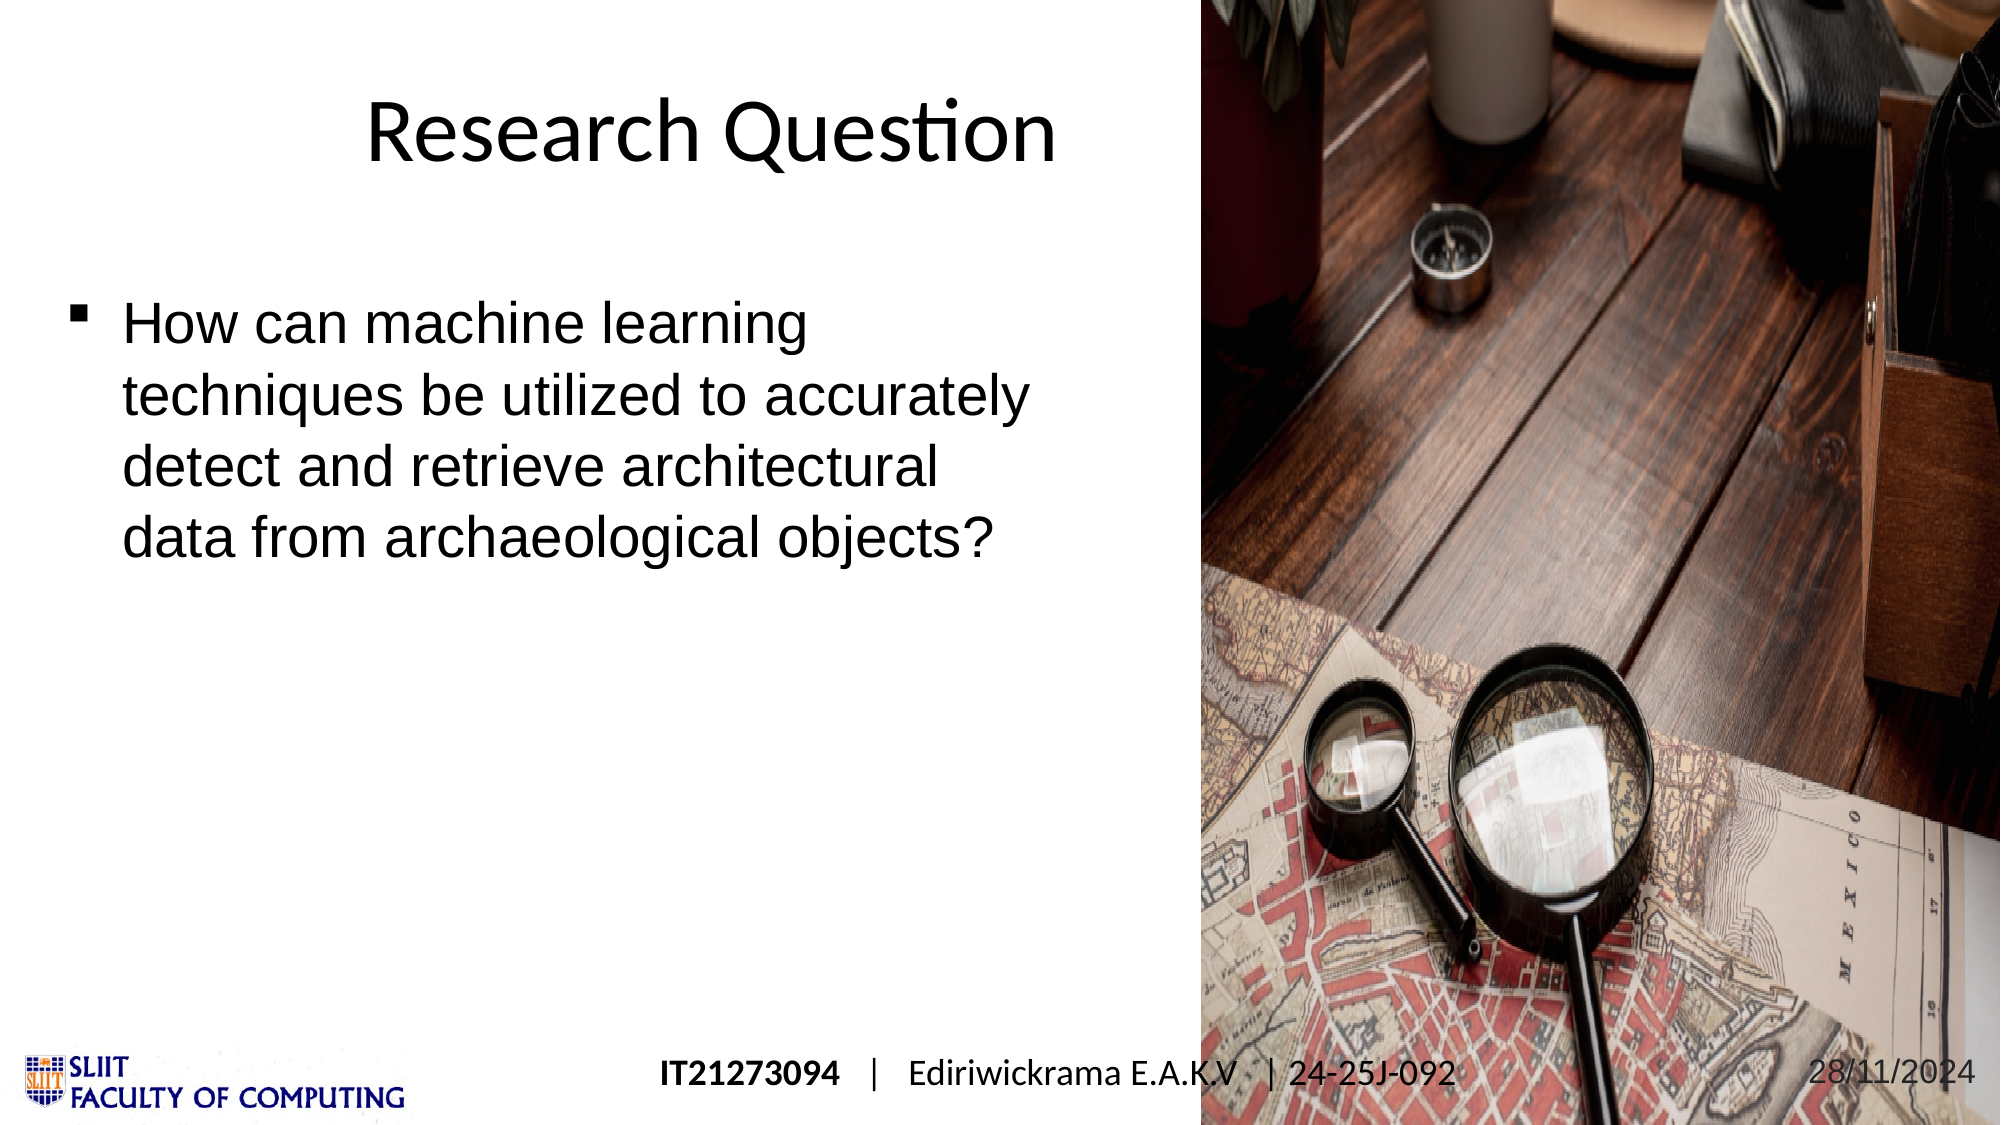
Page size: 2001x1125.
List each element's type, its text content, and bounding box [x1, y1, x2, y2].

text_box How can machine learning techniques be utilized to accurately detect and retrieve architectural data from archaeological objects? [63, 283, 1063, 570]
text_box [498, 1037, 1997, 1101]
title Research Question [0, 37, 1195, 258]
picture [1200, 0, 2000, 1125]
picture [0, 1045, 413, 1125]
